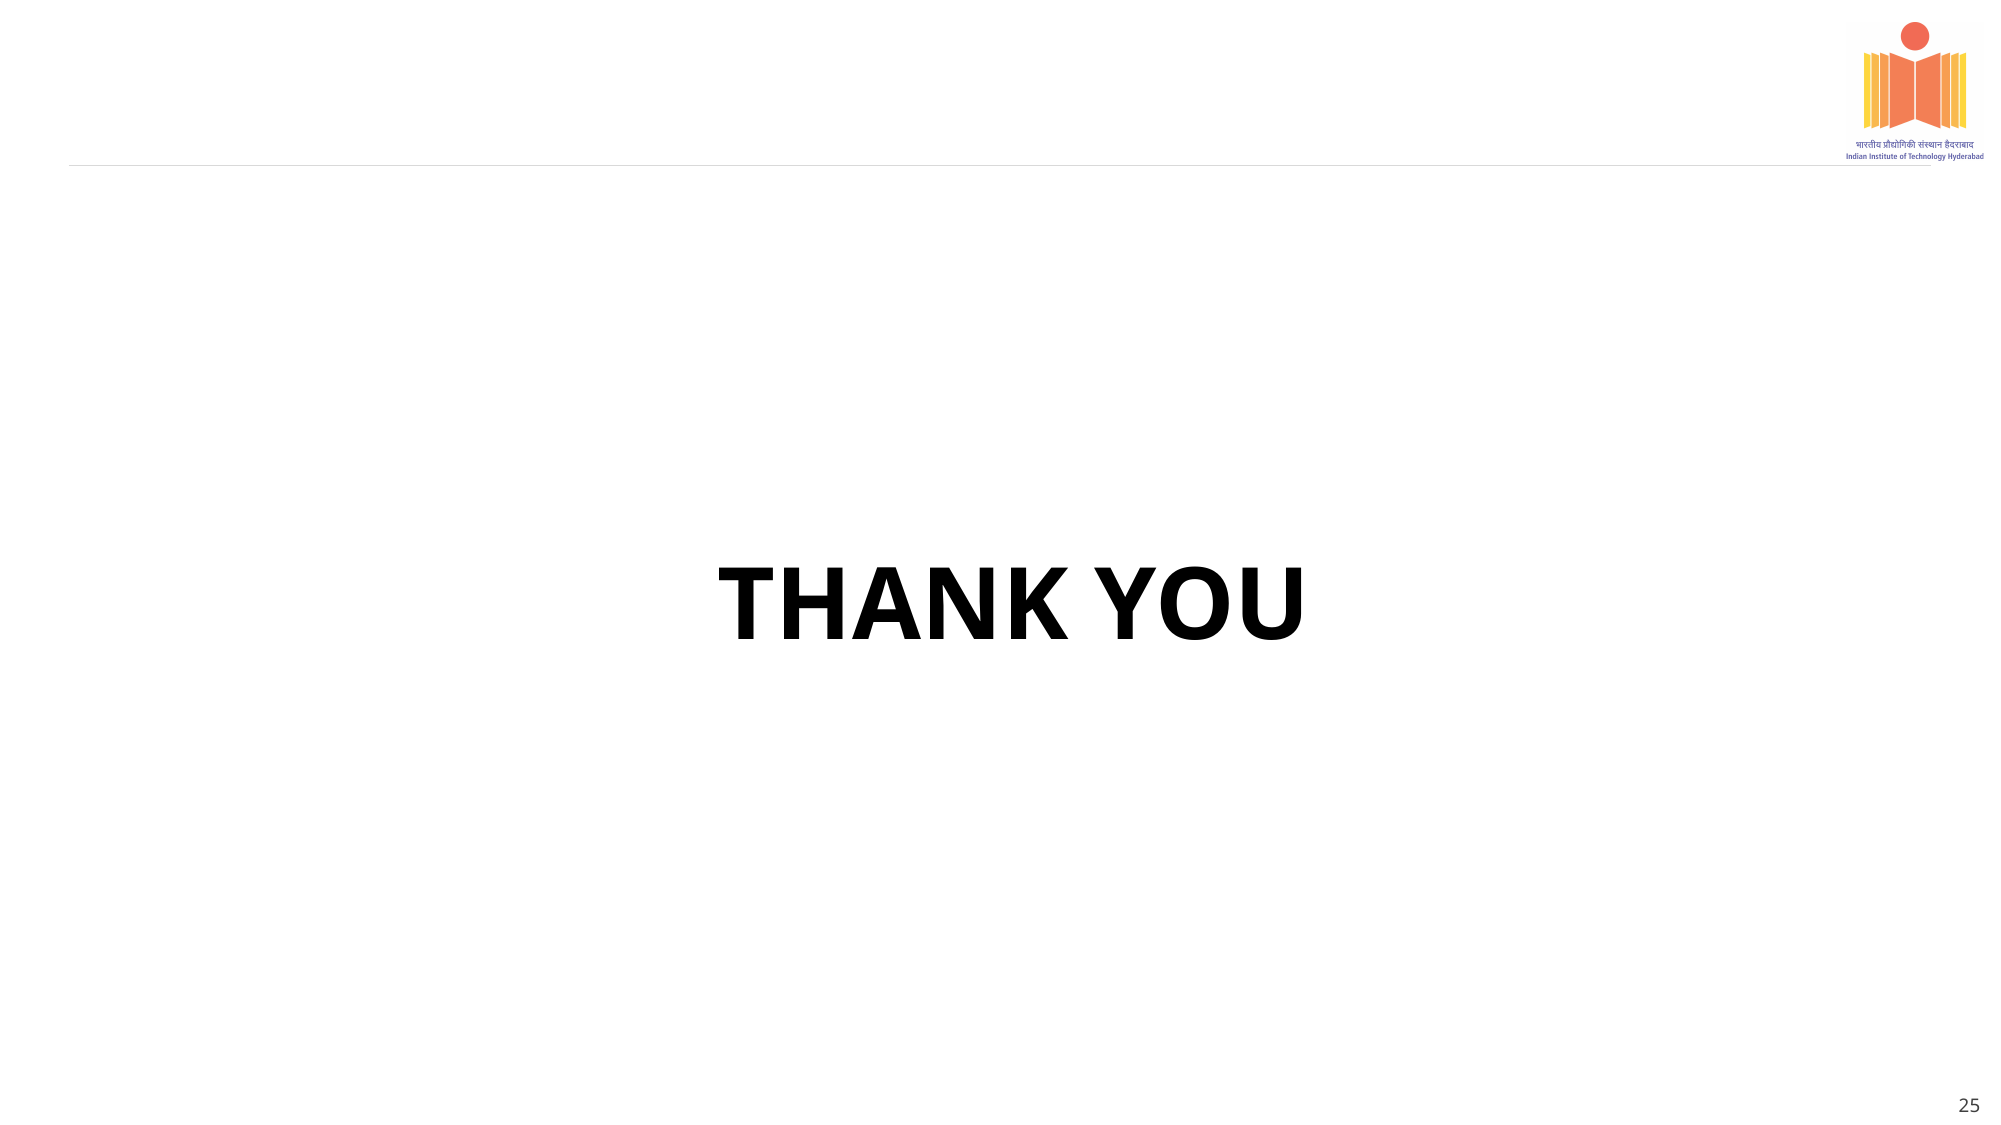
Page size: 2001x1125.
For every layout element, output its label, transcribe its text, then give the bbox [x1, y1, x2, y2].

text_box THANK YOU [79, 455, 1921, 667]
slide_number 25 [1938, 1076, 2000, 1125]
text_box VirConv-L Training (Replication) [1846, 22, 1984, 161]
